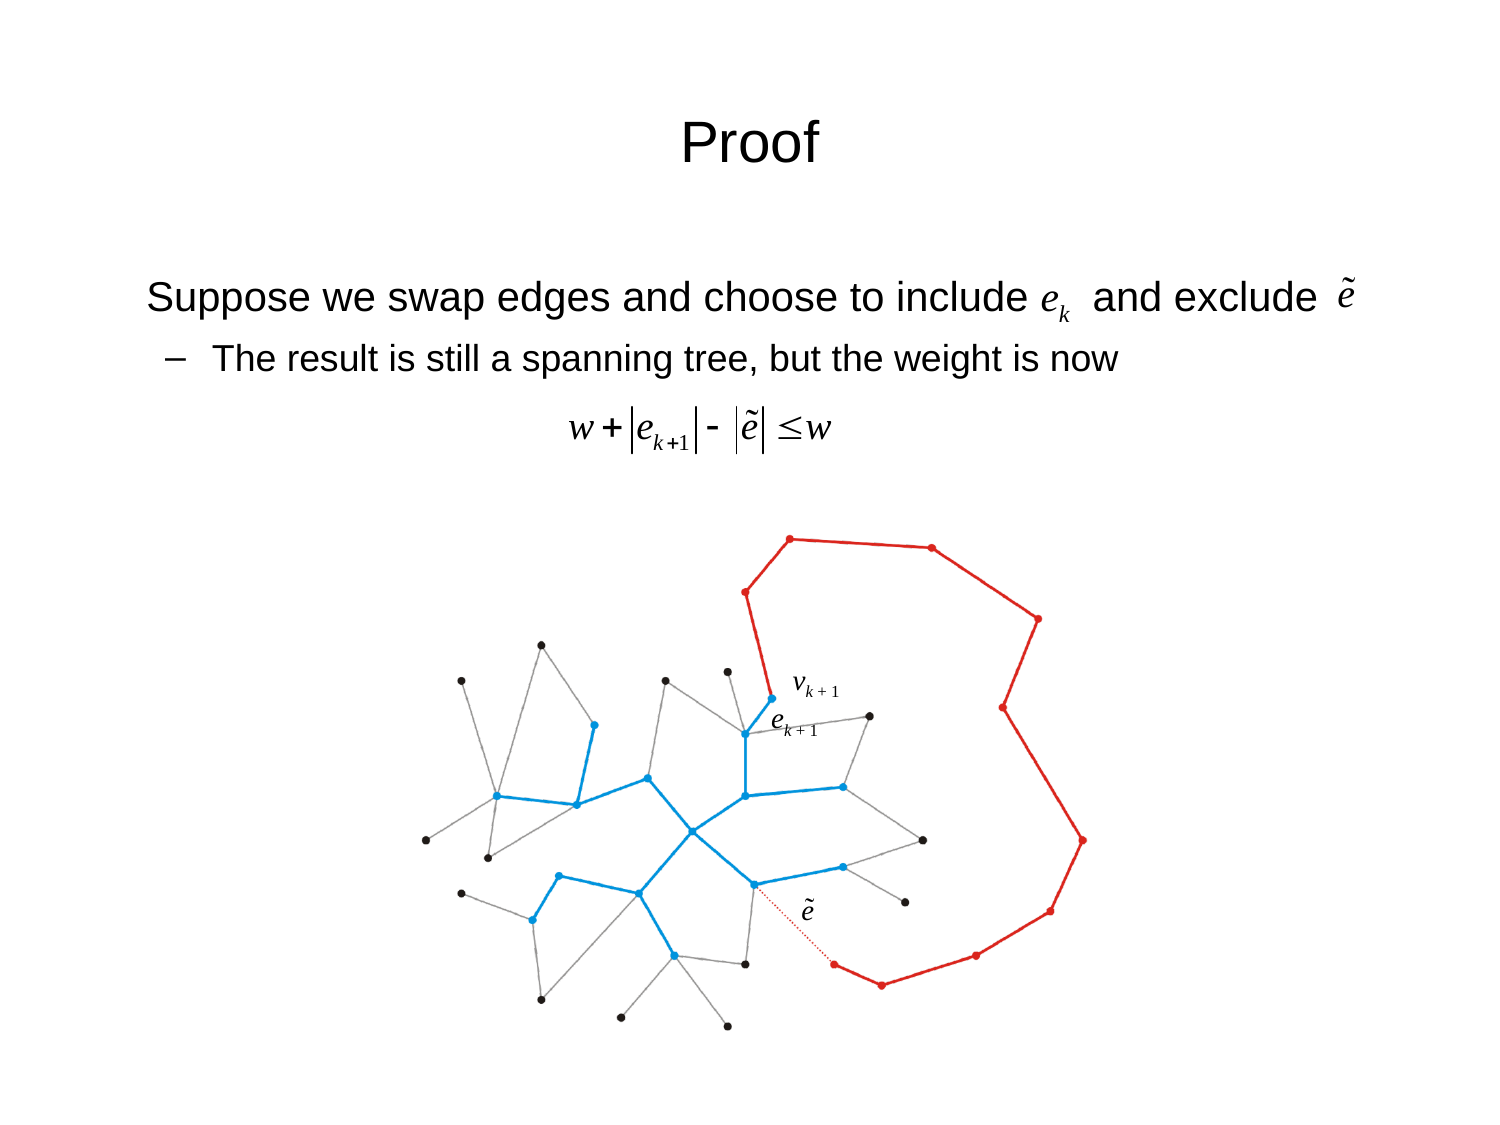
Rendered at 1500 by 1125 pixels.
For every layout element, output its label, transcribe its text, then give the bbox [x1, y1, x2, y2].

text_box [796, 894, 822, 929]
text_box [1331, 271, 1365, 319]
title Proof [74, 44, 1426, 233]
picture [399, 520, 1100, 1036]
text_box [560, 396, 840, 462]
list Suppose we swap edges and choose to include ek and exclude The result is still a spanning tree, but the weight is now [74, 262, 1426, 1006]
